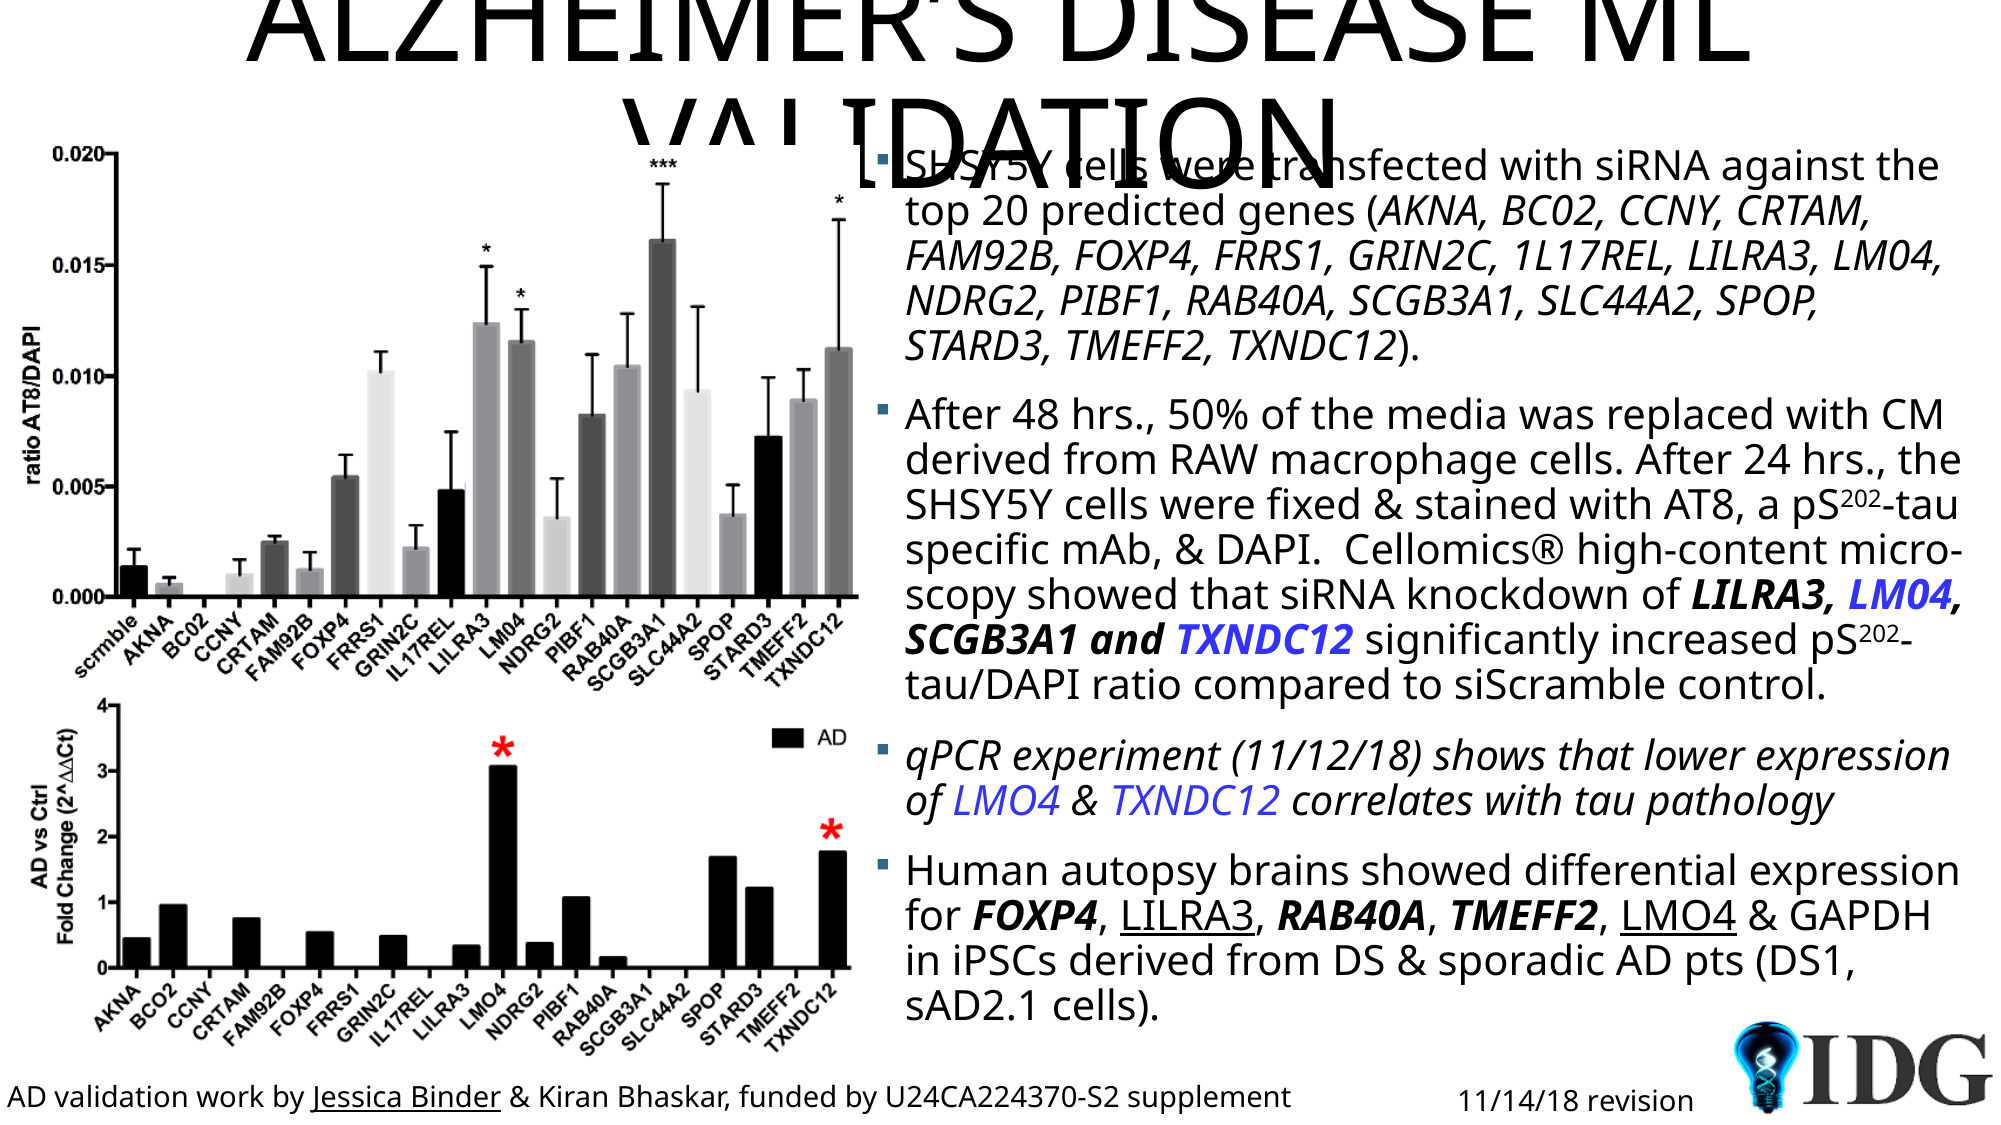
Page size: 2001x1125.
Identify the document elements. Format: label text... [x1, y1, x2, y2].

list SHSY5Y cells were transfected with siRNA against the top 20 predicted genes (AKNA, BC02, CCNY, CRTAM, FAM92B, FOXP4, FRRS1, GRIN2C, 1L17REL, LILRA3, LM04, NDRG2, PIBF1, RAB40A, SCGB3A1, SLC44A2, SPOP, STARD3, TMEFF2, TXNDC12). After 48 hrs., 50% of the media was replaced with CM derived from RAW macrophage cells. After 24 hrs., the SHSY5Y cells were fixed & stained with AT8, a pS202-tau specific mAb, & DAPI. Cellomics® high-content micro-scopy showed that siRNA knockdown of LILRA3, LM04, SCGB3A1 and TXNDC12 significantly increased pS202-tau/DAPI ratio compared to siScramble control. qPCR experiment (11/12/18) shows that lower expression of LMO4 & TXNDC12 correlates with tau pathology Human autopsy brains showed differential expression for FOXP4, LILRA3, RAB40A, TMEFF2, LMO4 & GAPDH in iPSCs derived from DS & sporadic AD pts (DS1, sAD2.1 cells). [859, 136, 1988, 1089]
picture [1732, 1018, 1999, 1118]
text_box 11/14/18 revision [1442, 1074, 1710, 1125]
text_box AD validation work by Jessica Binder & Kiran Bhaskar, funded by U24CA224370-S2 supplement [0, 1070, 1307, 1121]
title Alzheimer’s Disease ML Validation [175, 6, 1826, 144]
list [22, 148, 858, 1054]
